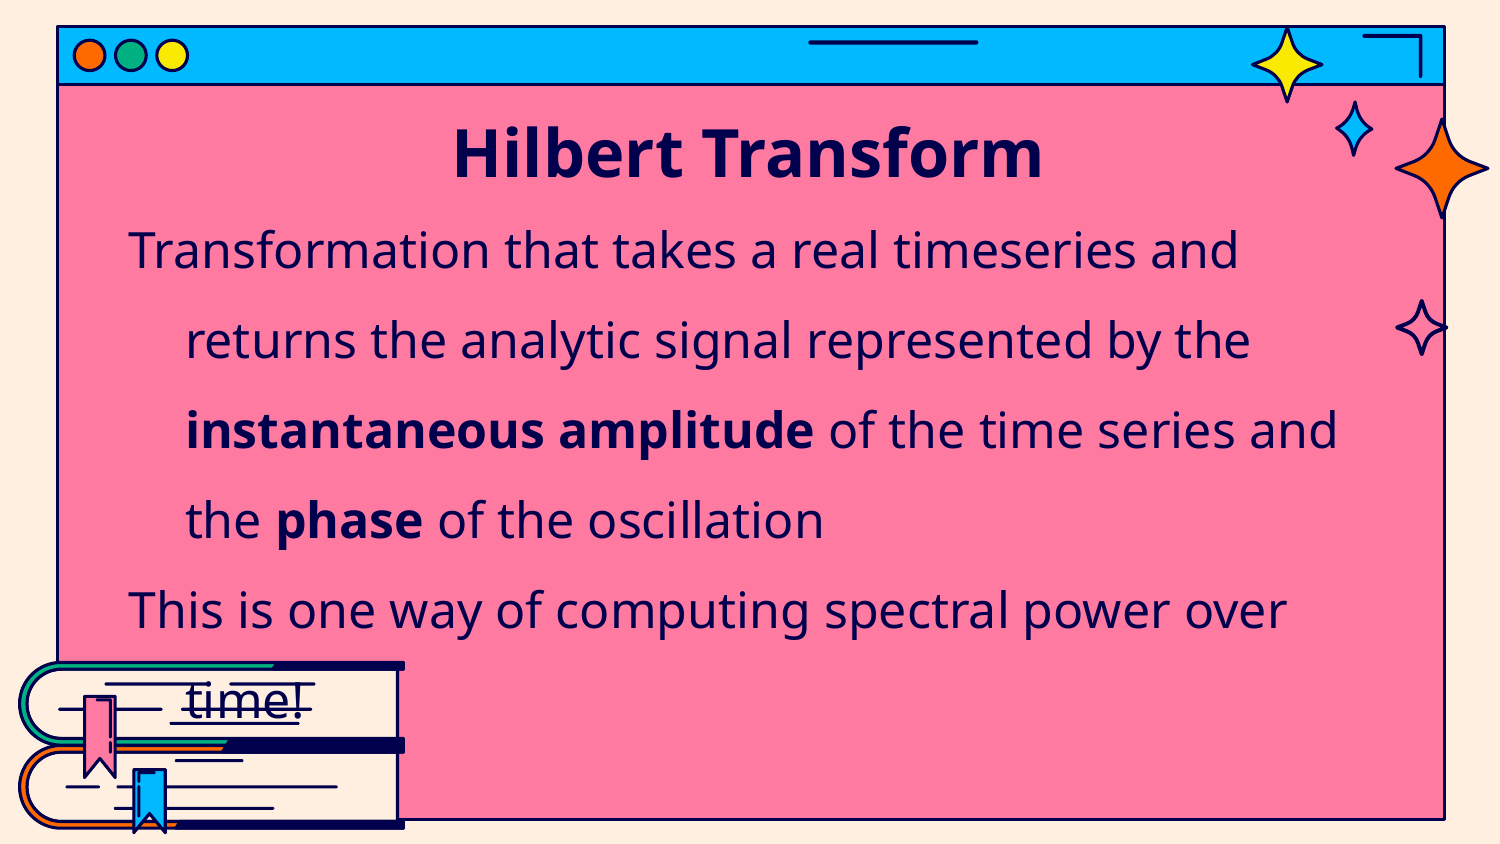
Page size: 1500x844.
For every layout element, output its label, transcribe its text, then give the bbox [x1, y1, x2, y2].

title Hilbert Transform [114, 96, 1383, 173]
text_box [1432, 319, 1448, 336]
text_box [1252, 27, 1323, 102]
text_box [1396, 119, 1488, 218]
text_box Transformation that takes a real timeseries and returns the analytic signal represented by the instantaneous amplitude of the time series and the phase of the oscillation This is one way of computing spectral power over time! [95, 173, 1432, 701]
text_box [18, 661, 405, 834]
text_box [1336, 101, 1372, 156]
